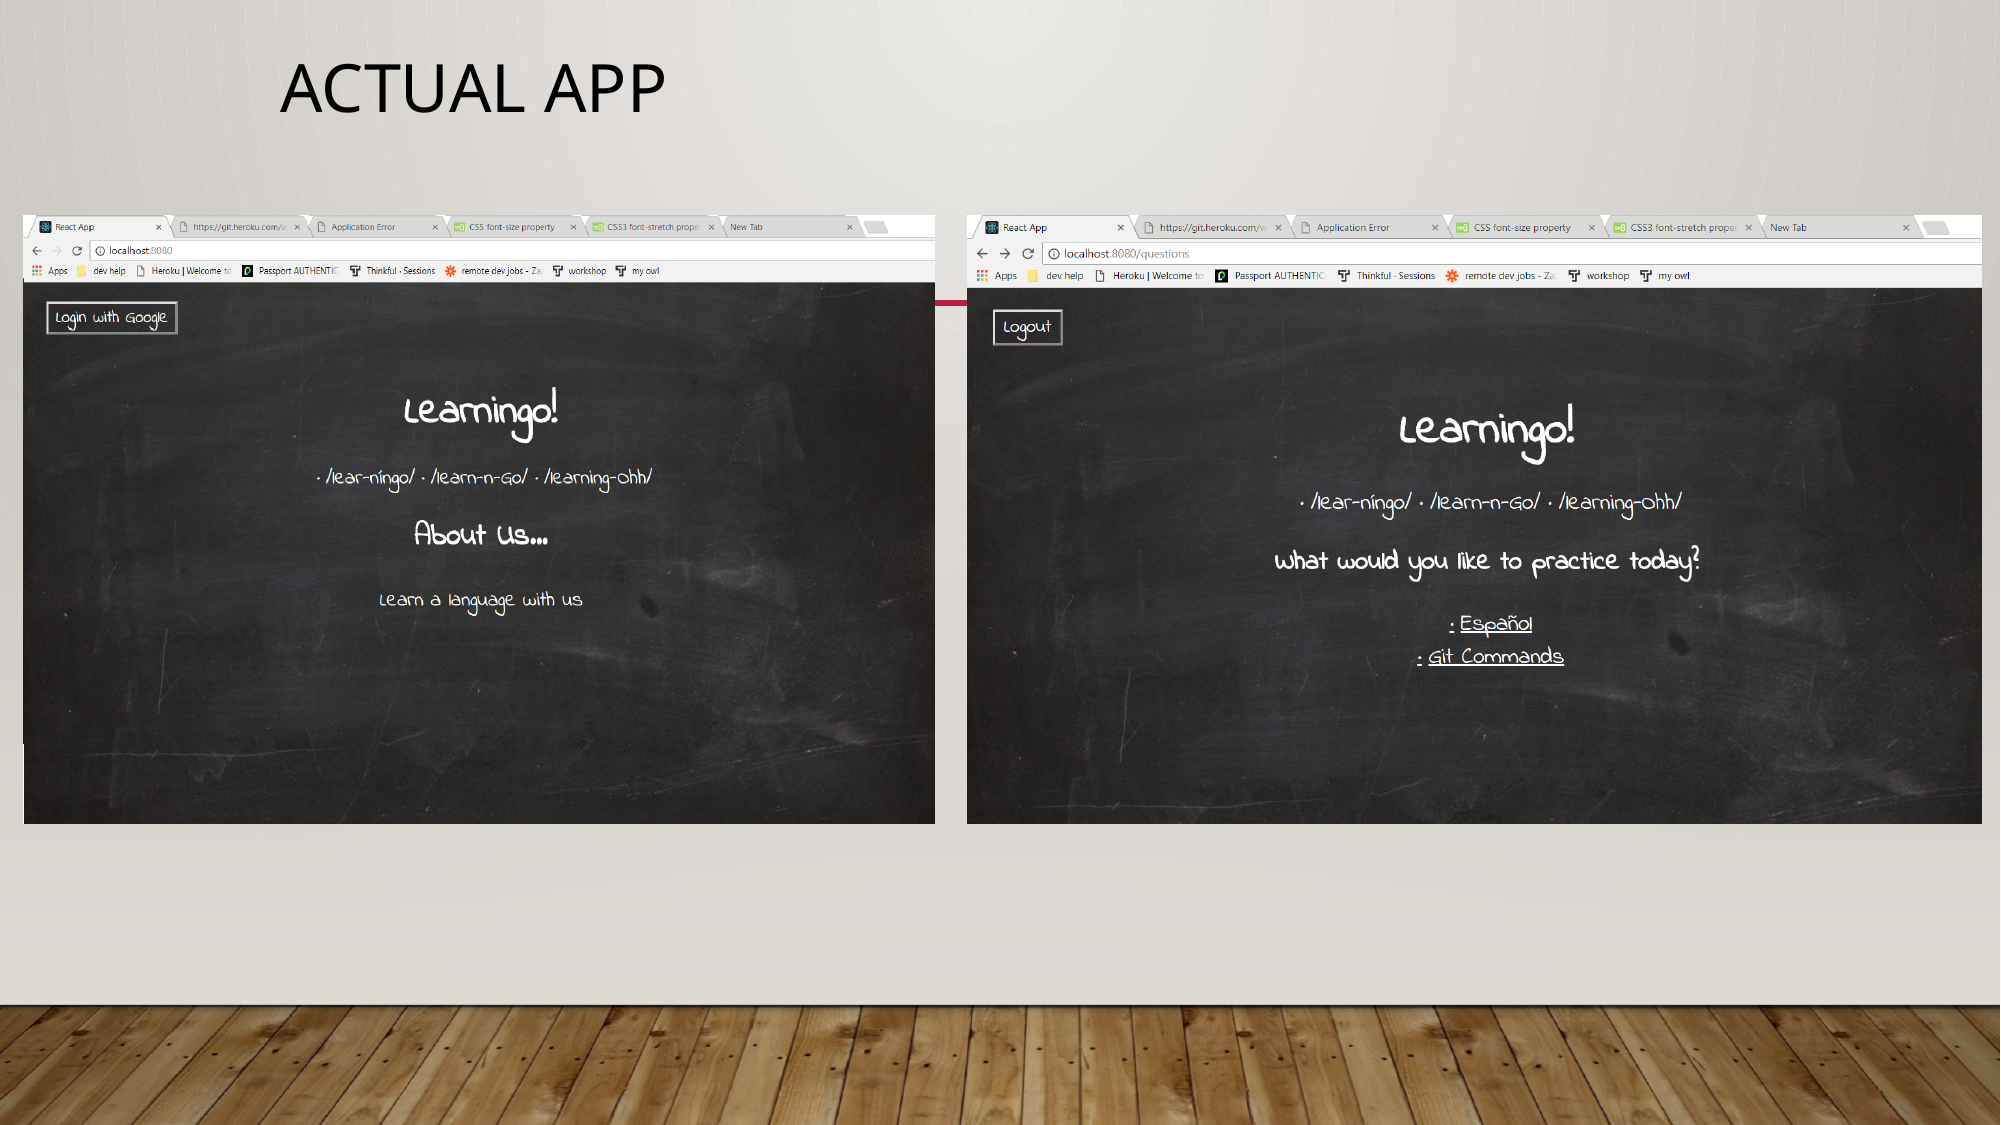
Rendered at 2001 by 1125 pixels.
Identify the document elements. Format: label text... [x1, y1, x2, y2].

picture [967, 215, 1982, 824]
picture [0, 1005, 2000, 1125]
picture [23, 215, 935, 824]
title Actual app [265, 47, 1841, 216]
